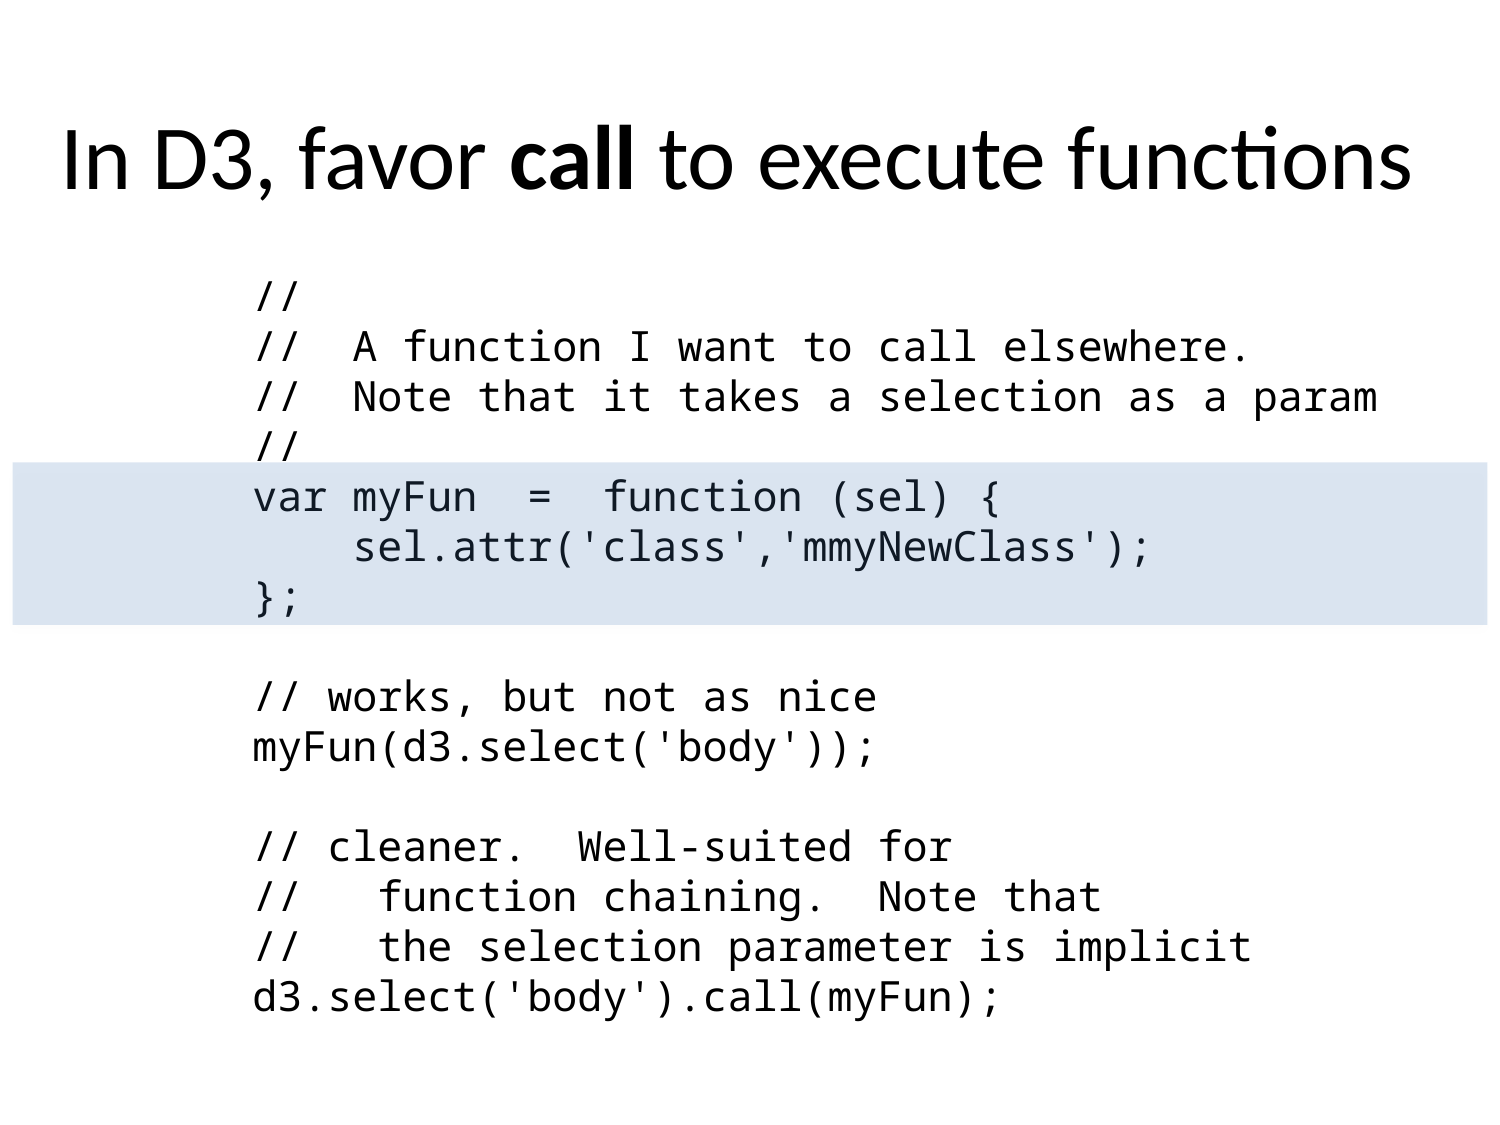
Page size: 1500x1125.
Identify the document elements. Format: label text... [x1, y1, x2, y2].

text_box // // A function I want to call elsewhere. // Note that it takes a selection as a param // var myFun = function (sel) { sel.attr('class','mmyNewClass'); }; // works, but not as nice myFun(d3.select('body')); // cleaner. Well-suited for // function chaining. Note that // the selection parameter is implicit d3.select('body').call(myFun); [37, 262, 1463, 460]
text_box [10, 460, 1490, 627]
title In D3, favor call to execute functions [24, 37, 1450, 268]
text_box // // A function I want to call elsewhere. // Note that it takes a selection as a param // var myFun = function (sel) { sel.attr('class','mmyNewClass'); }; // works, but not as nice myFun(d3.select('body')); // cleaner. Well-suited for // function chaining. Note that // the selection parameter is implicit d3.select('body').call(myFun); [37, 634, 1463, 1028]
